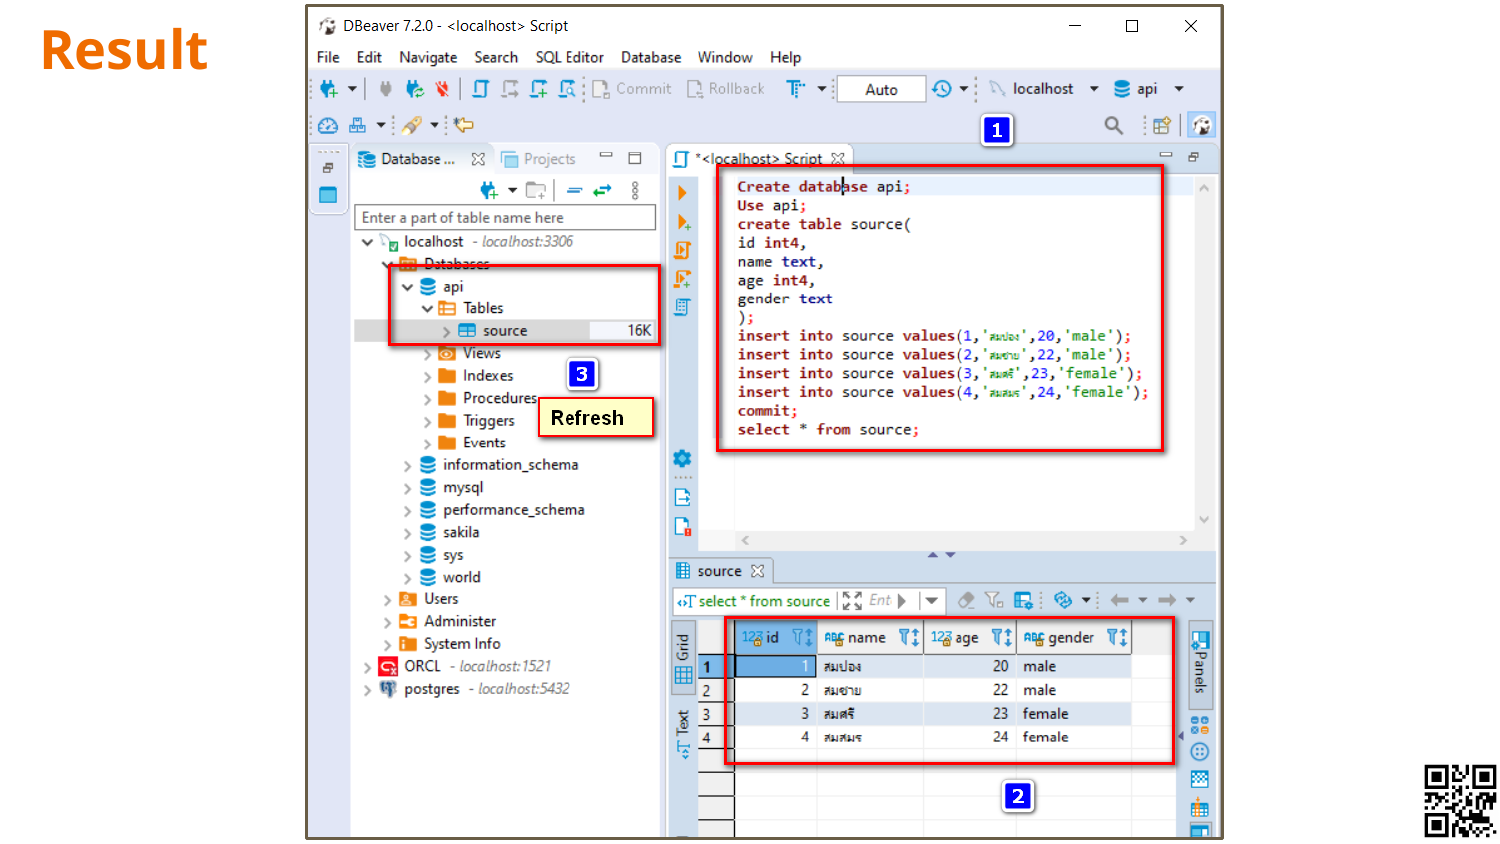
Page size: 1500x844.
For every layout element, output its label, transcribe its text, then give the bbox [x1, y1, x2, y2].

picture [1421, 762, 1500, 839]
title Result [24, 0, 1422, 86]
picture [307, 6, 1222, 838]
